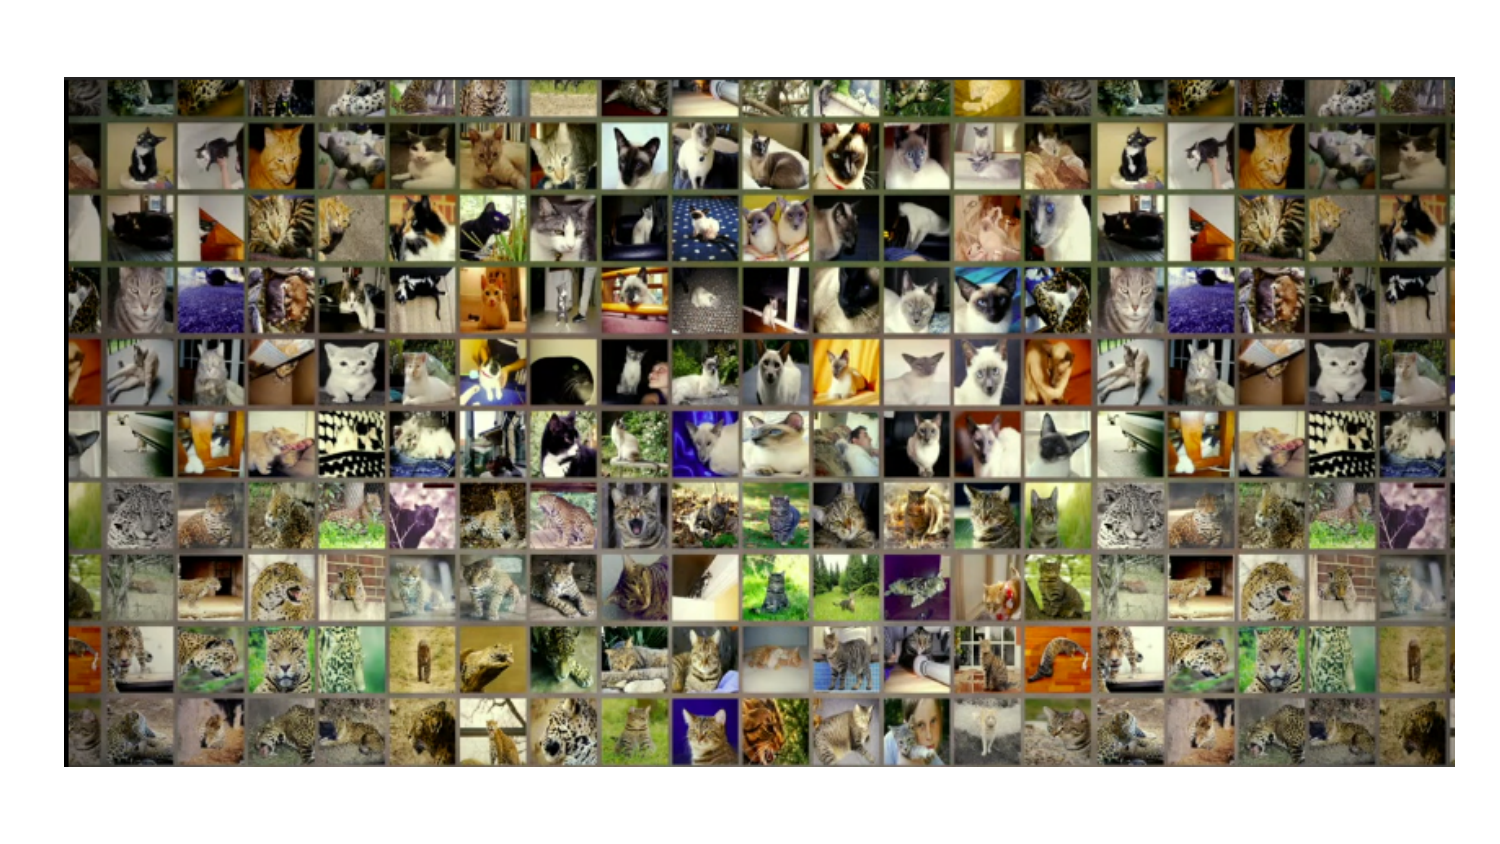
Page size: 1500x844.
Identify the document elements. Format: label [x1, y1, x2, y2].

picture [64, 76, 1455, 767]
